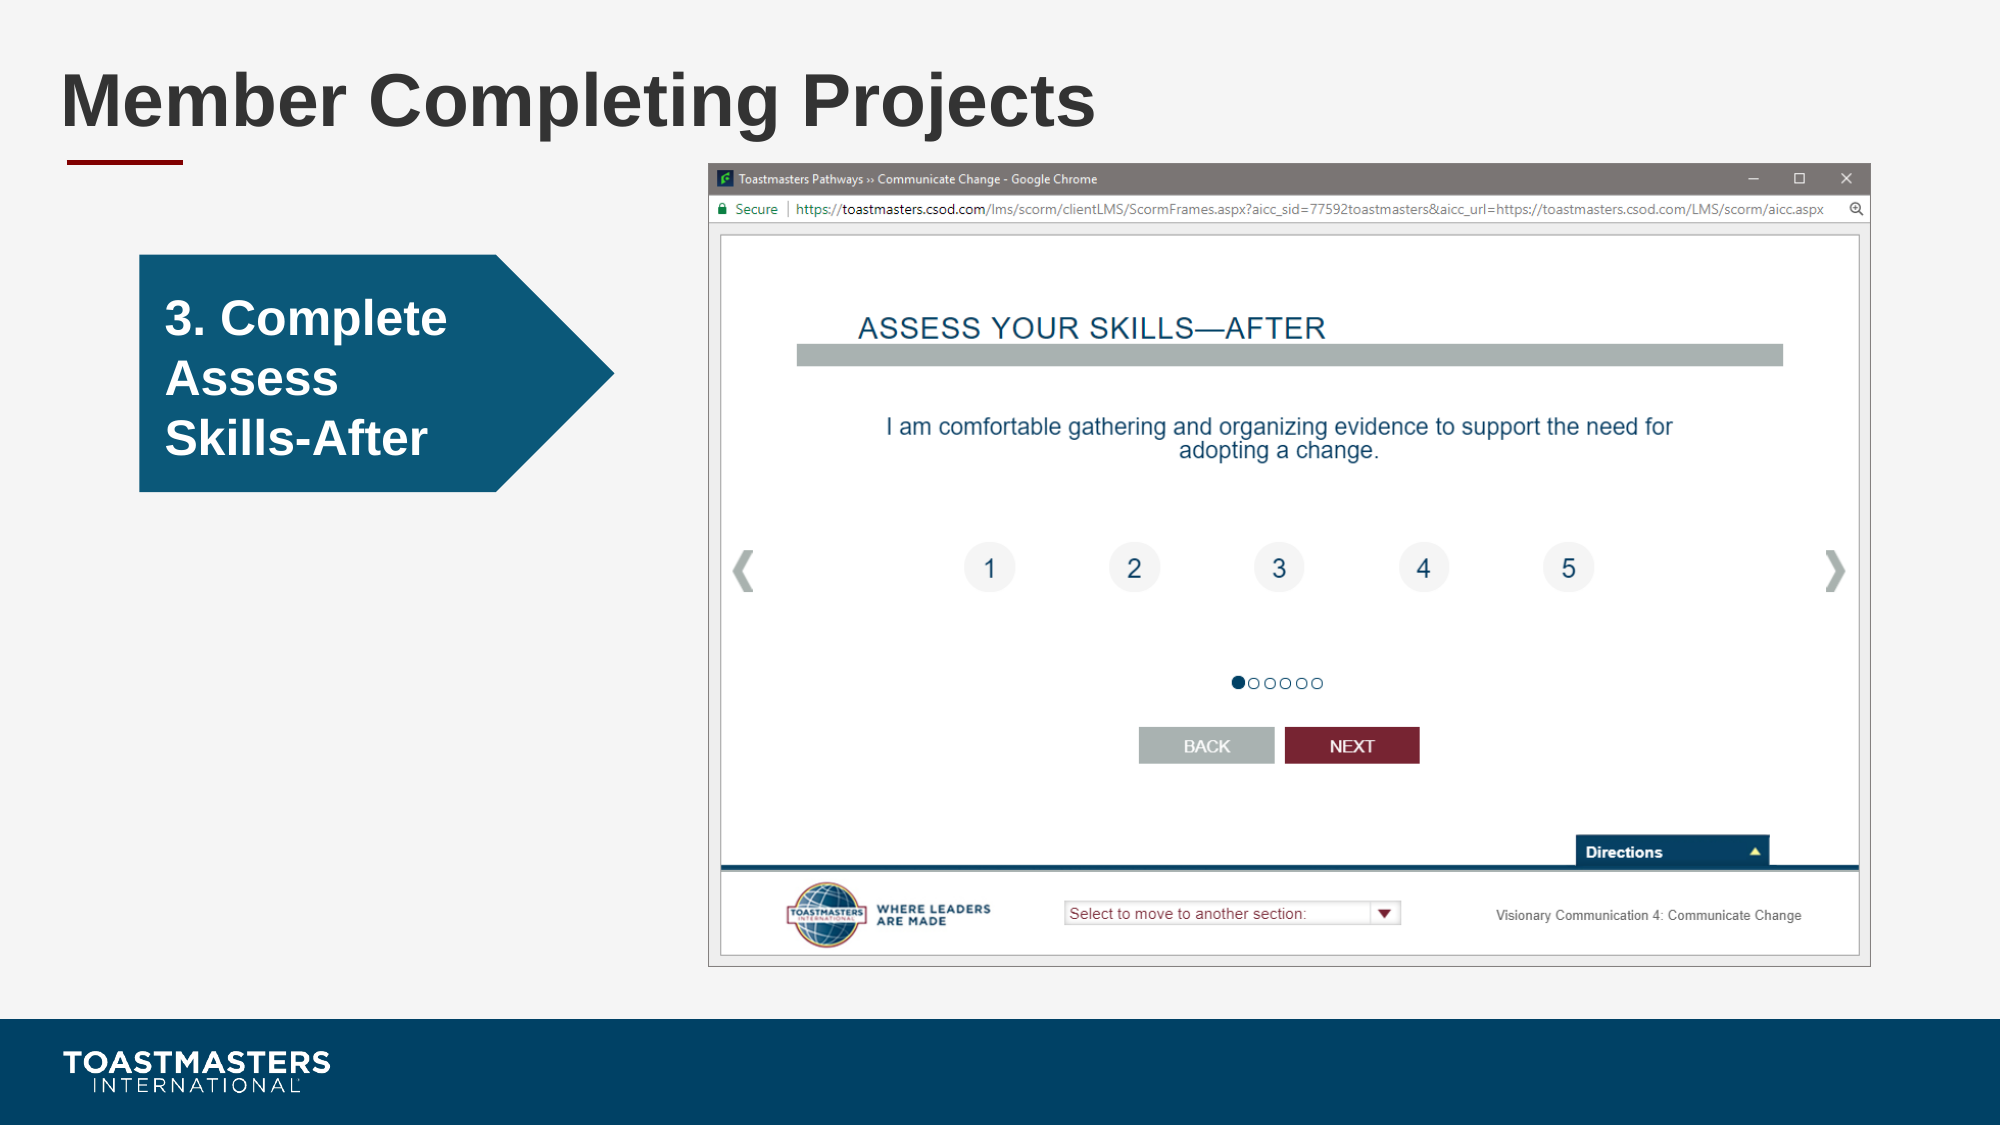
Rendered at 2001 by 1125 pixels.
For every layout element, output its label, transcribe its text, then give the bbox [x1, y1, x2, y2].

picture [708, 163, 1871, 968]
picture [51, 1036, 343, 1103]
title Member Completing Projects [45, 48, 1957, 155]
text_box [139, 254, 615, 493]
